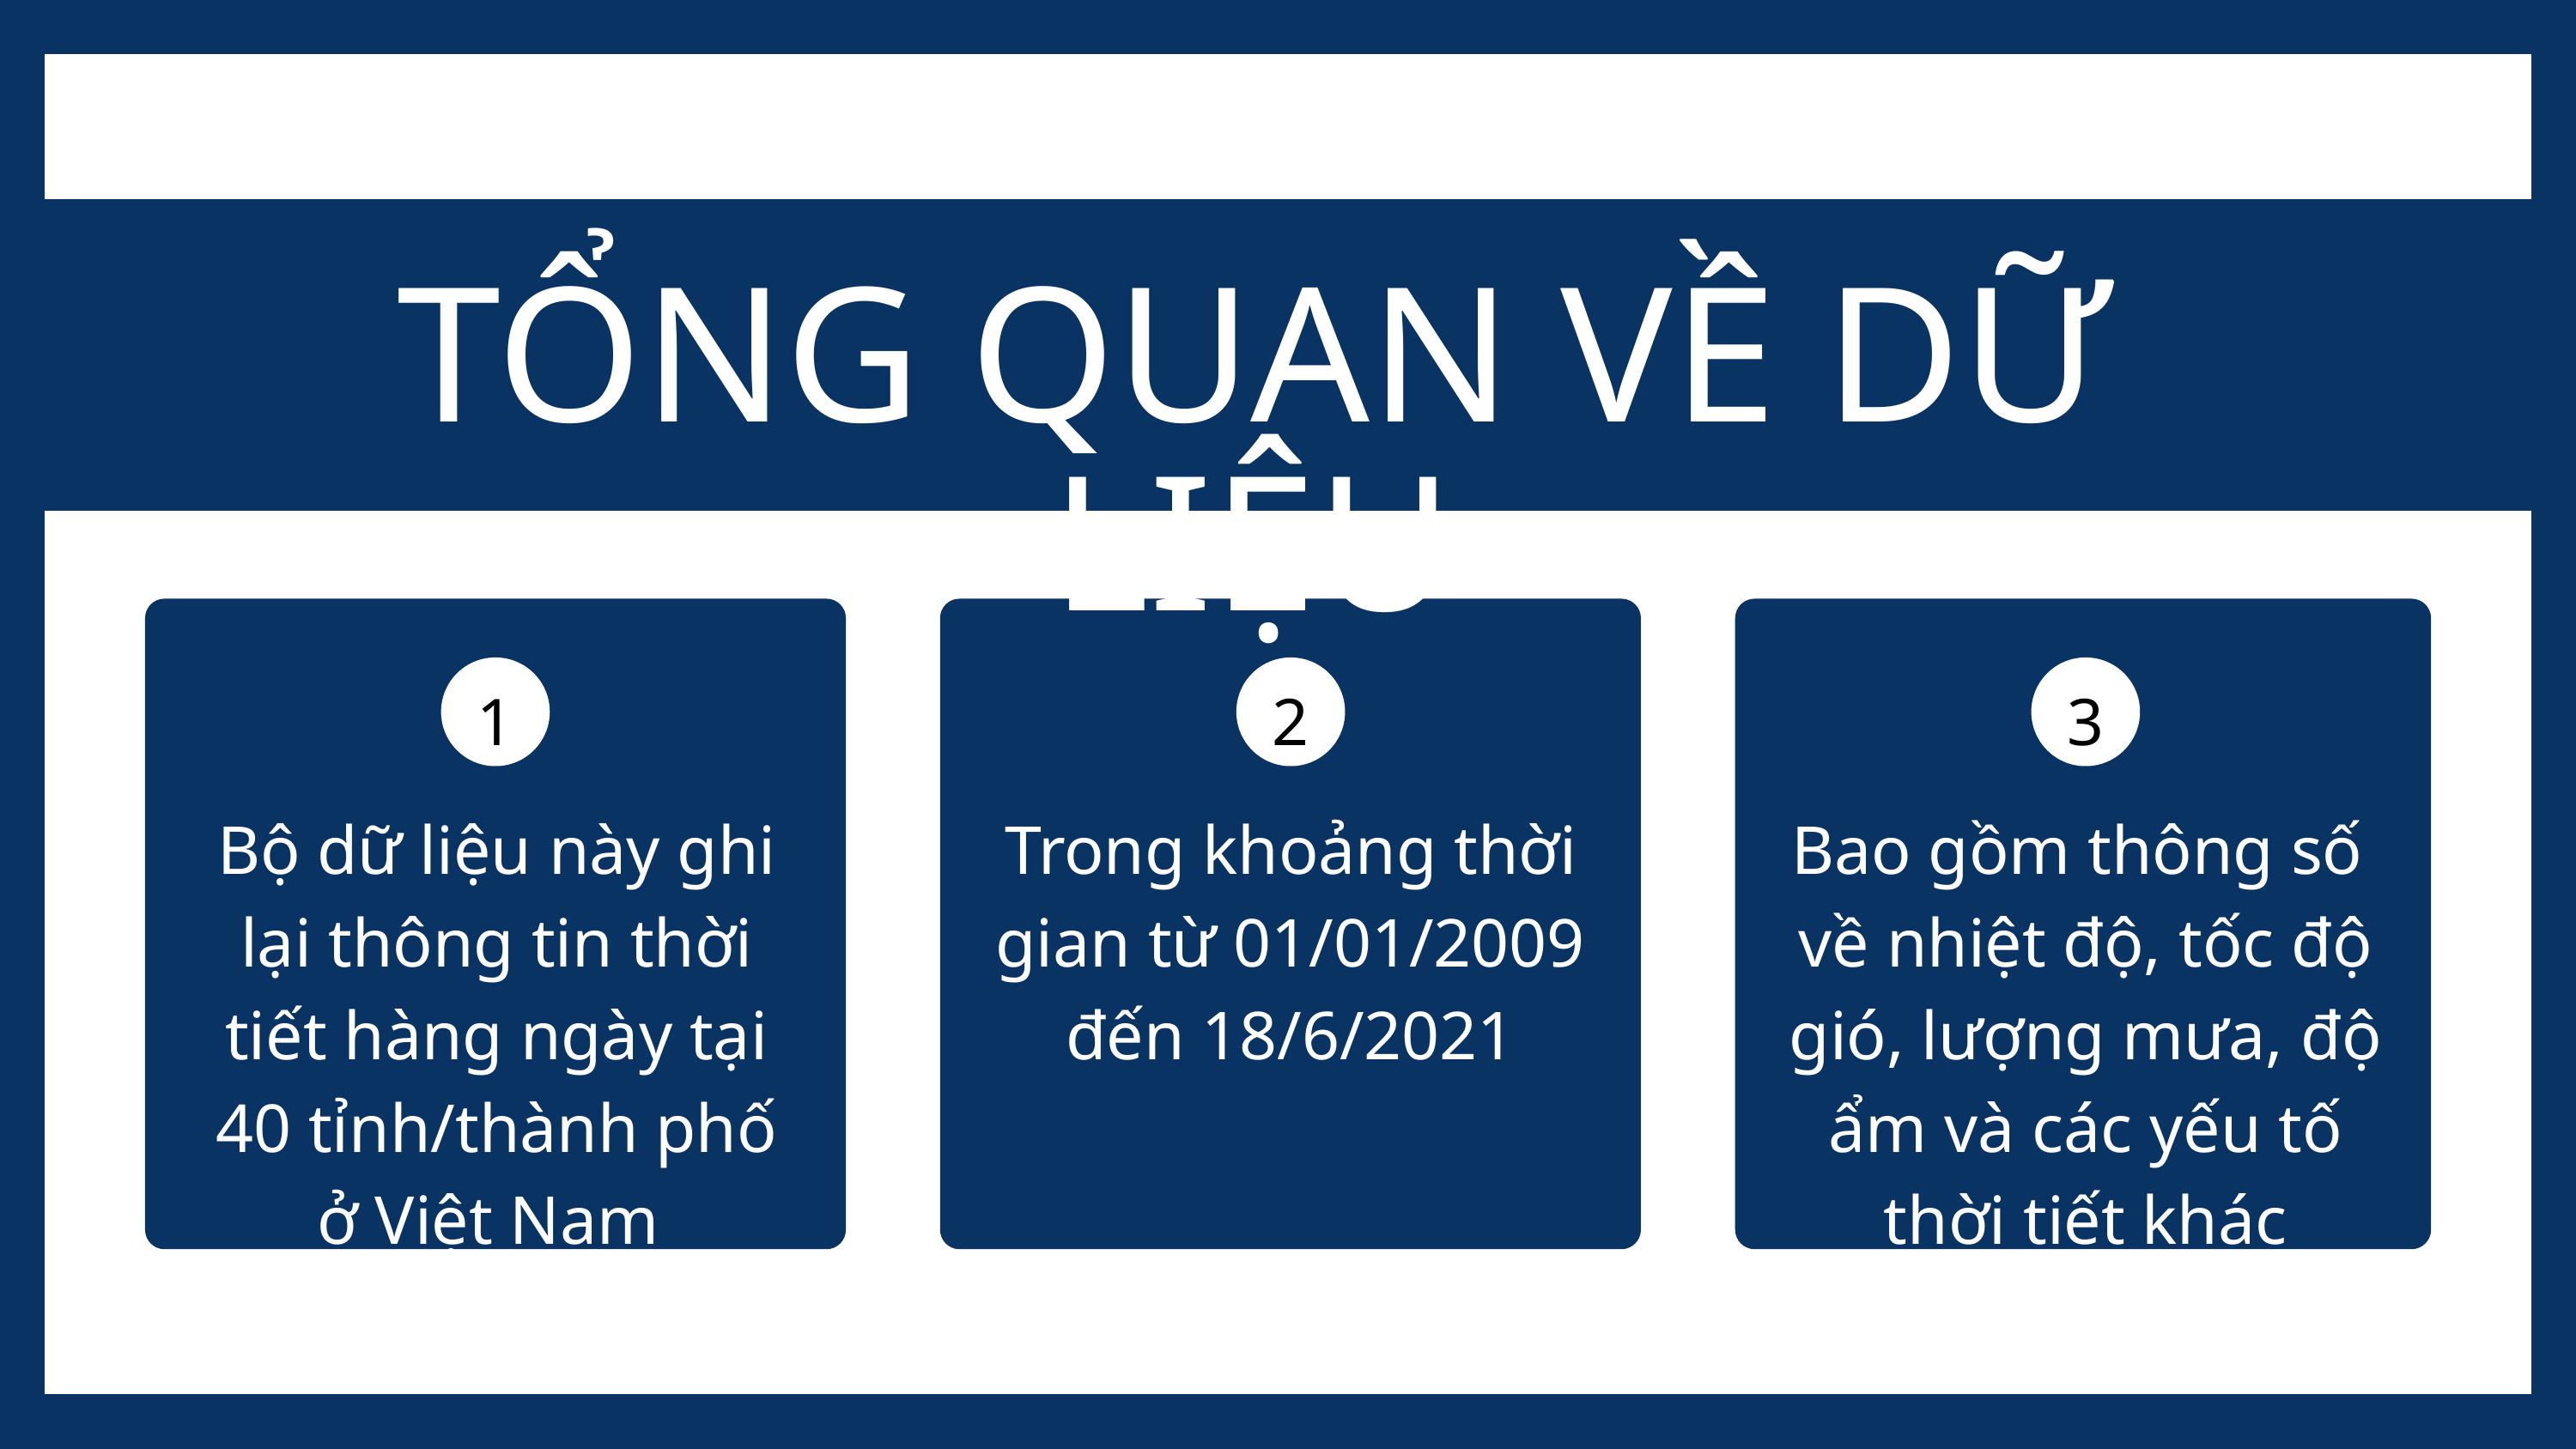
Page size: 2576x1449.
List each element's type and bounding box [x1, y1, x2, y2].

text_box [44, 520, 2532, 1395]
text_box [44, 53, 2532, 196]
text_box [939, 598, 1642, 1250]
text_box [1735, 598, 2432, 1250]
text_box [440, 657, 550, 767]
text_box [144, 598, 847, 1250]
text_box [2031, 657, 2141, 767]
text_box [0, 198, 2576, 511]
text_box [1236, 657, 1346, 767]
